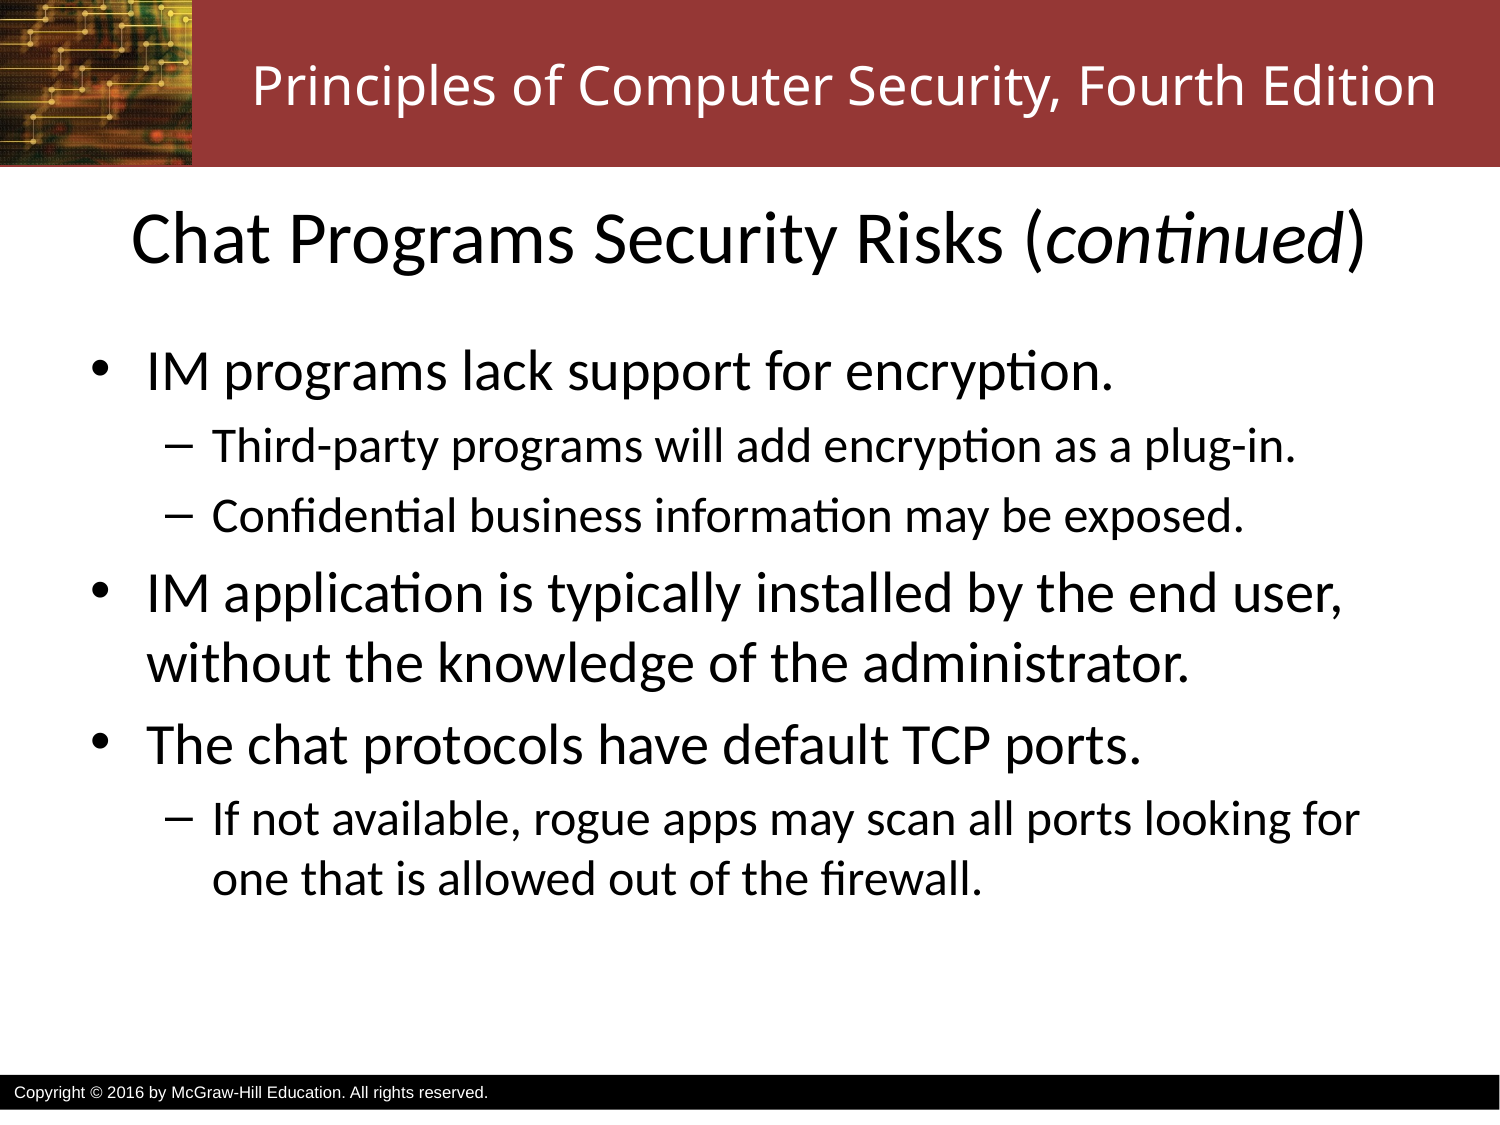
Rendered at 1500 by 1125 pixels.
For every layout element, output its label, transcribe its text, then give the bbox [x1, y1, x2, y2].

list IM programs lack support for encryption. Third-party programs will add encryption as a plug-in. Confidential business information may be exposed. IM application is typically installed by the end user, without the knowledge of the administrator. The chat protocols have default TCP ports. If not available, rogue apps may scan all ports looking for one that is allowed out of the firewall. [75, 324, 1425, 1005]
title Chat Programs Security Risks (continued) [75, 181, 1425, 324]
picture [0, 0, 192, 165]
